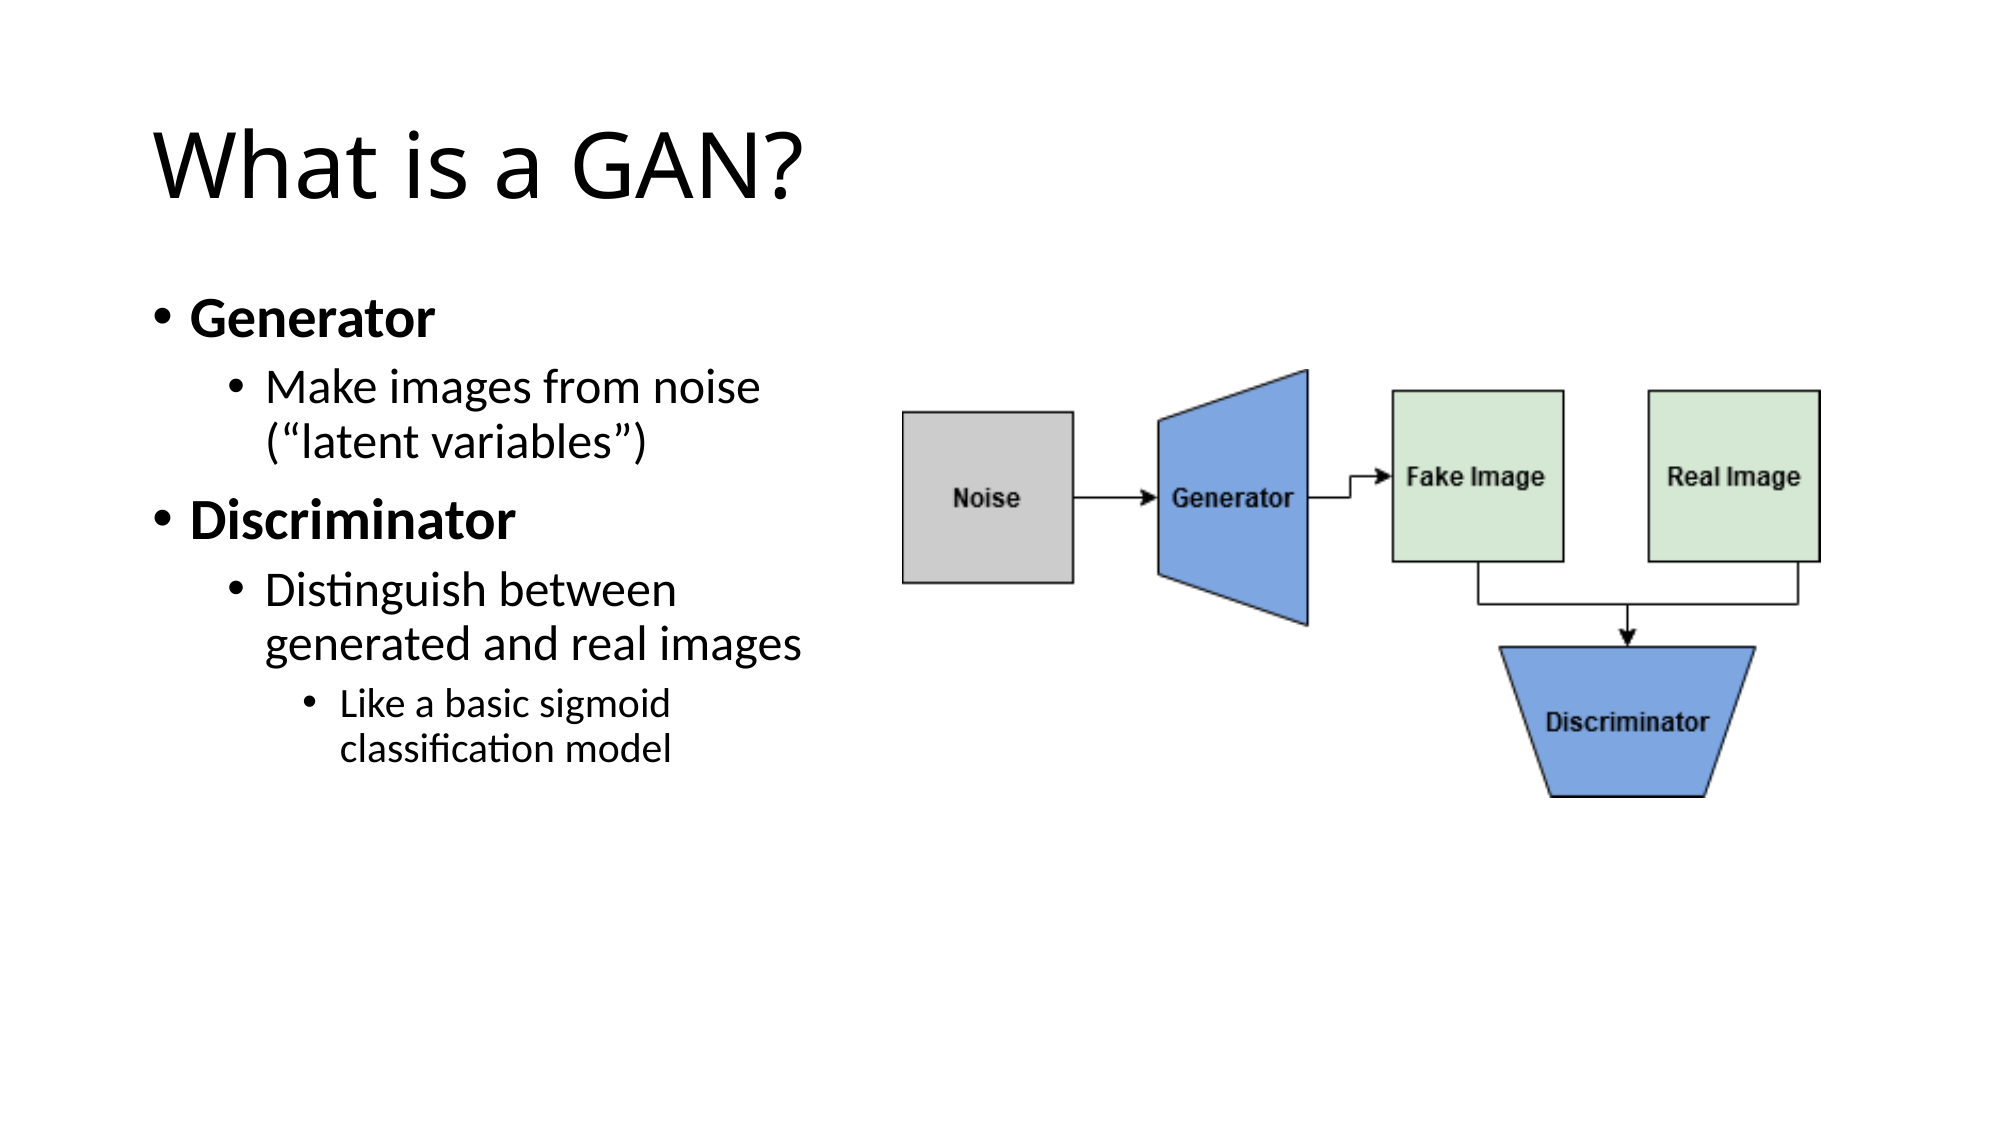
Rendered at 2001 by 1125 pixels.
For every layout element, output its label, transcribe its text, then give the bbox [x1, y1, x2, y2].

picture [902, 369, 1821, 798]
list Generator Make images from noise (“latent variables”) Discriminator Distinguish between generated and real images Like a basic sigmoid classification model [137, 280, 864, 994]
title What is a GAN? [137, 59, 1863, 278]
